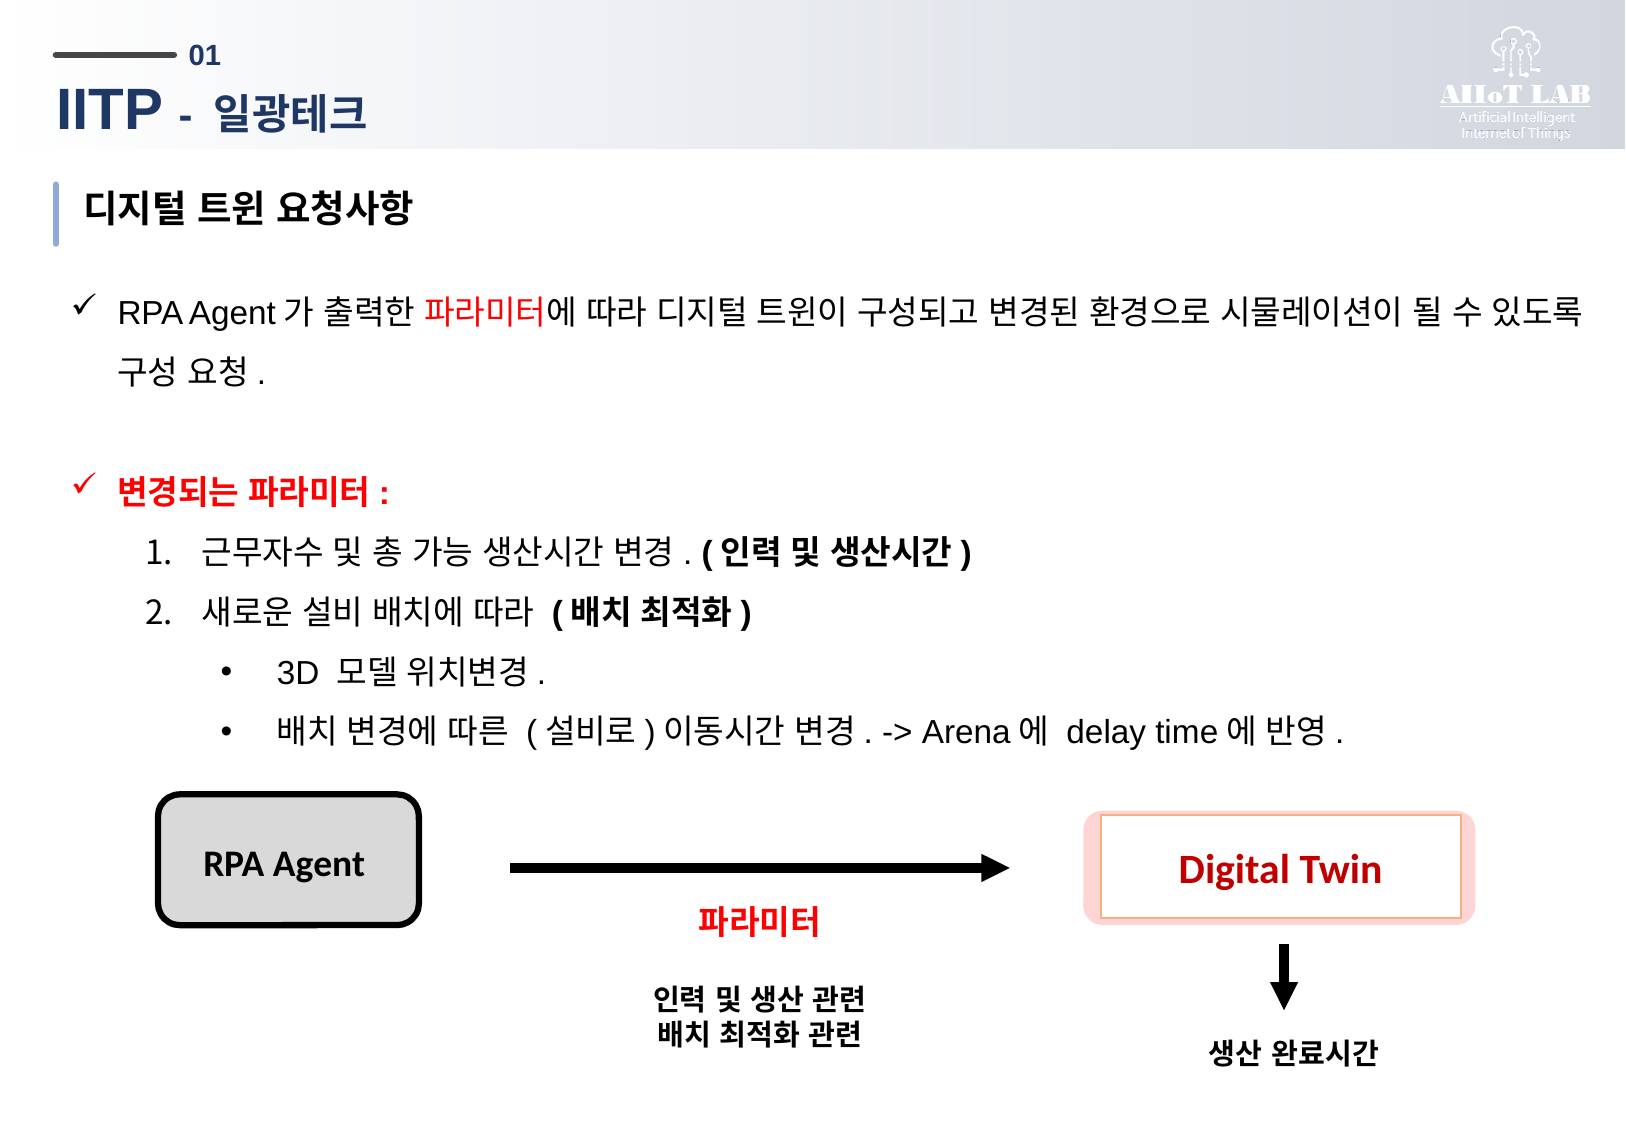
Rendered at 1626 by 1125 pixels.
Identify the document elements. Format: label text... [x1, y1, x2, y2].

picture [1423, 26, 1607, 151]
text_box RPA Agent가 출력한 파라미터에 따라 디지털 트윈이 구성되고 변경된 환경으로 시물레이션이 될 수 있도록 구성 요청. 변경되는 파라미터: 근무자수 및 총 가능 생산시간 변경. (인력 및 생산시간) 새로운 설비 배치에 따라 (배치 최적화) 3D 모델 위치변경. 배치 변경에 따른 (설비로)이동시간 변경. -> Arena에 delay time에 반영. [55, 264, 1607, 818]
text_box 01 [173, 28, 1363, 64]
text_box 생산 완료시간 [1127, 1061, 1461, 1078]
text_box IITP - 일광테크 [41, 64, 1363, 149]
text_box 디지털 트윈 요청사항 [68, 177, 1625, 238]
text_box [0, 0, 1625, 150]
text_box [149, 794, 1476, 1061]
